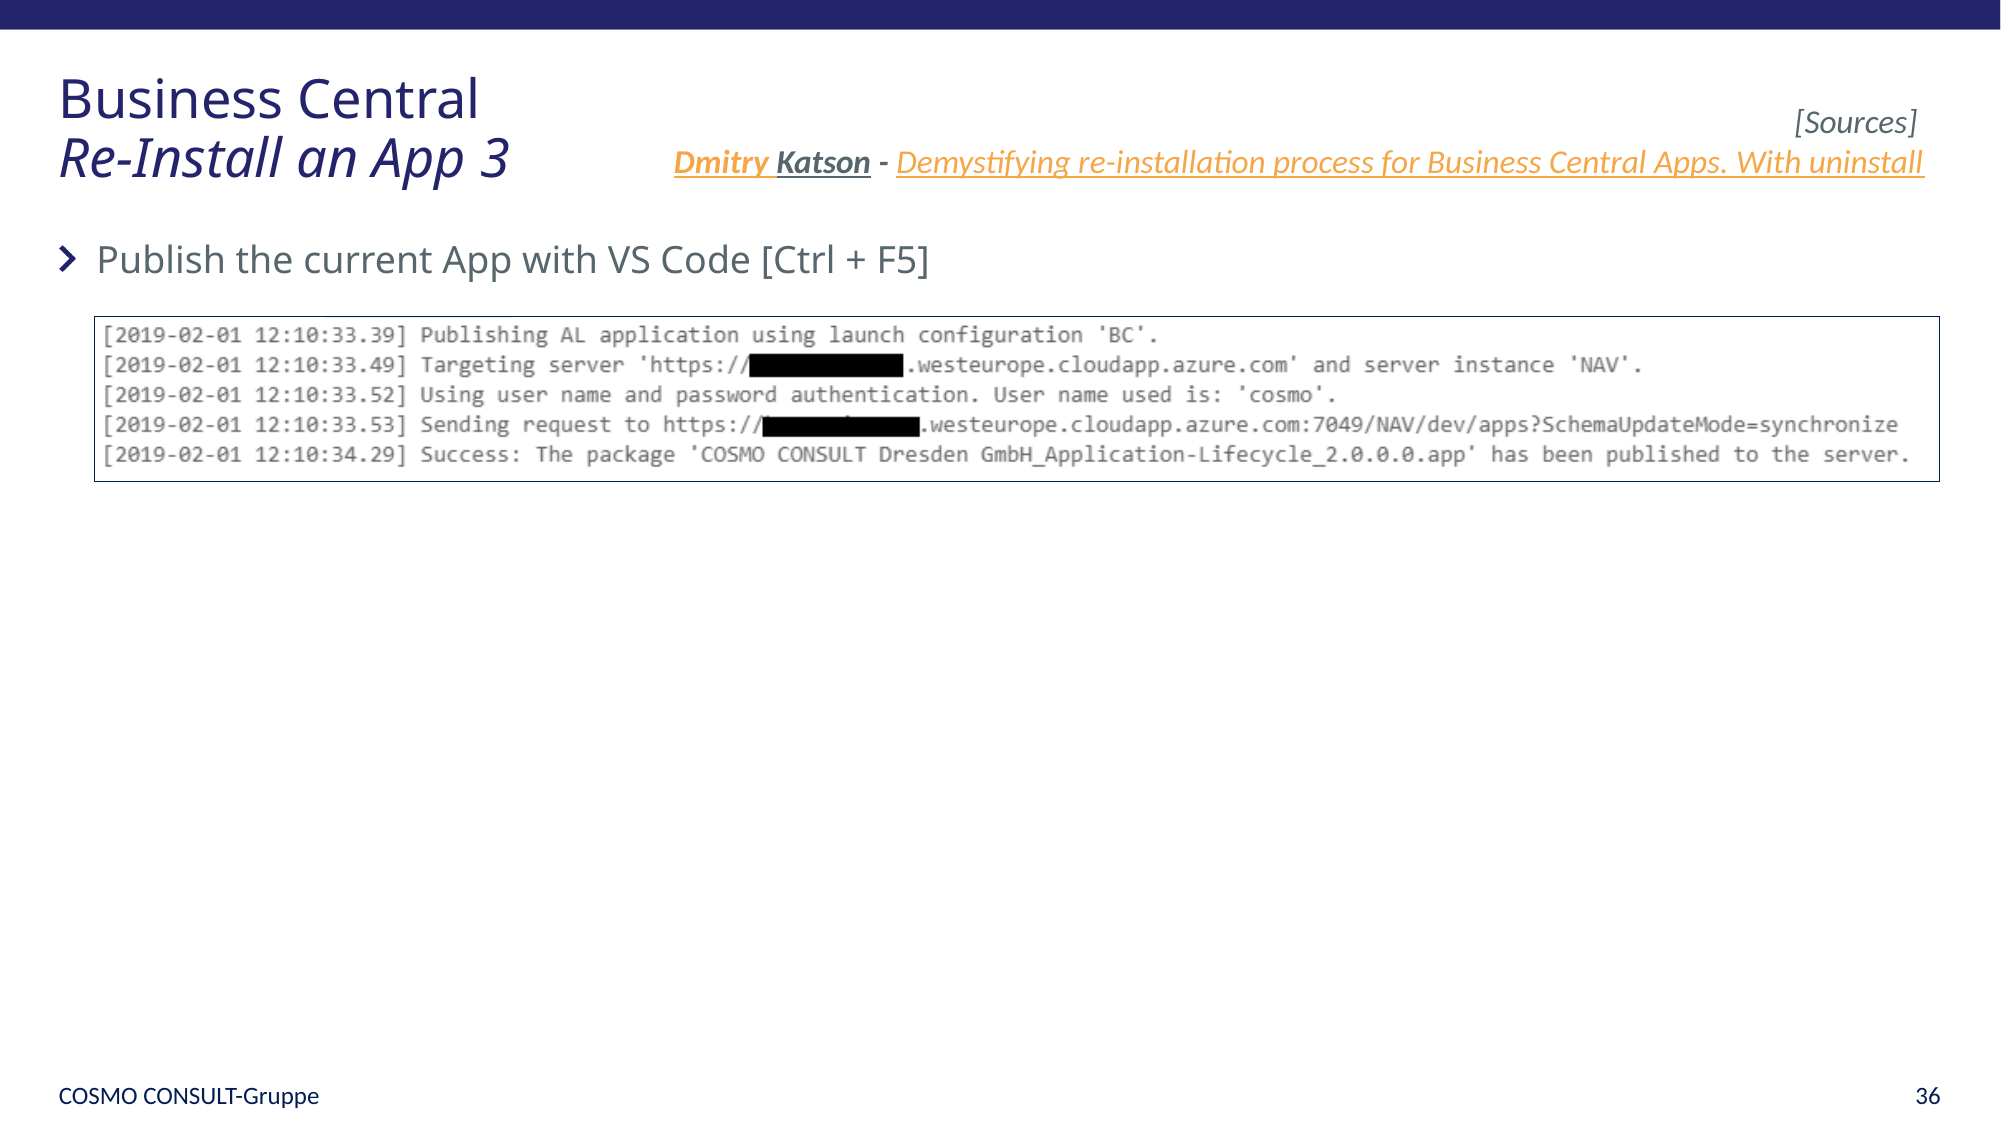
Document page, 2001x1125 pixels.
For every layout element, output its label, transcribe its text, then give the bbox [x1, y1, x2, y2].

text_box [Sources] Dmitry Katson - Demystifying re-installation process for Business Central Apps. With uninstall [446, 93, 1940, 188]
title Business Central Re-Install an App 3 [59, 59, 1940, 189]
list Publish the current App with VS Code [Ctrl + F5] [58, 235, 1941, 1040]
picture [94, 316, 1940, 482]
picture [59, 245, 76, 272]
